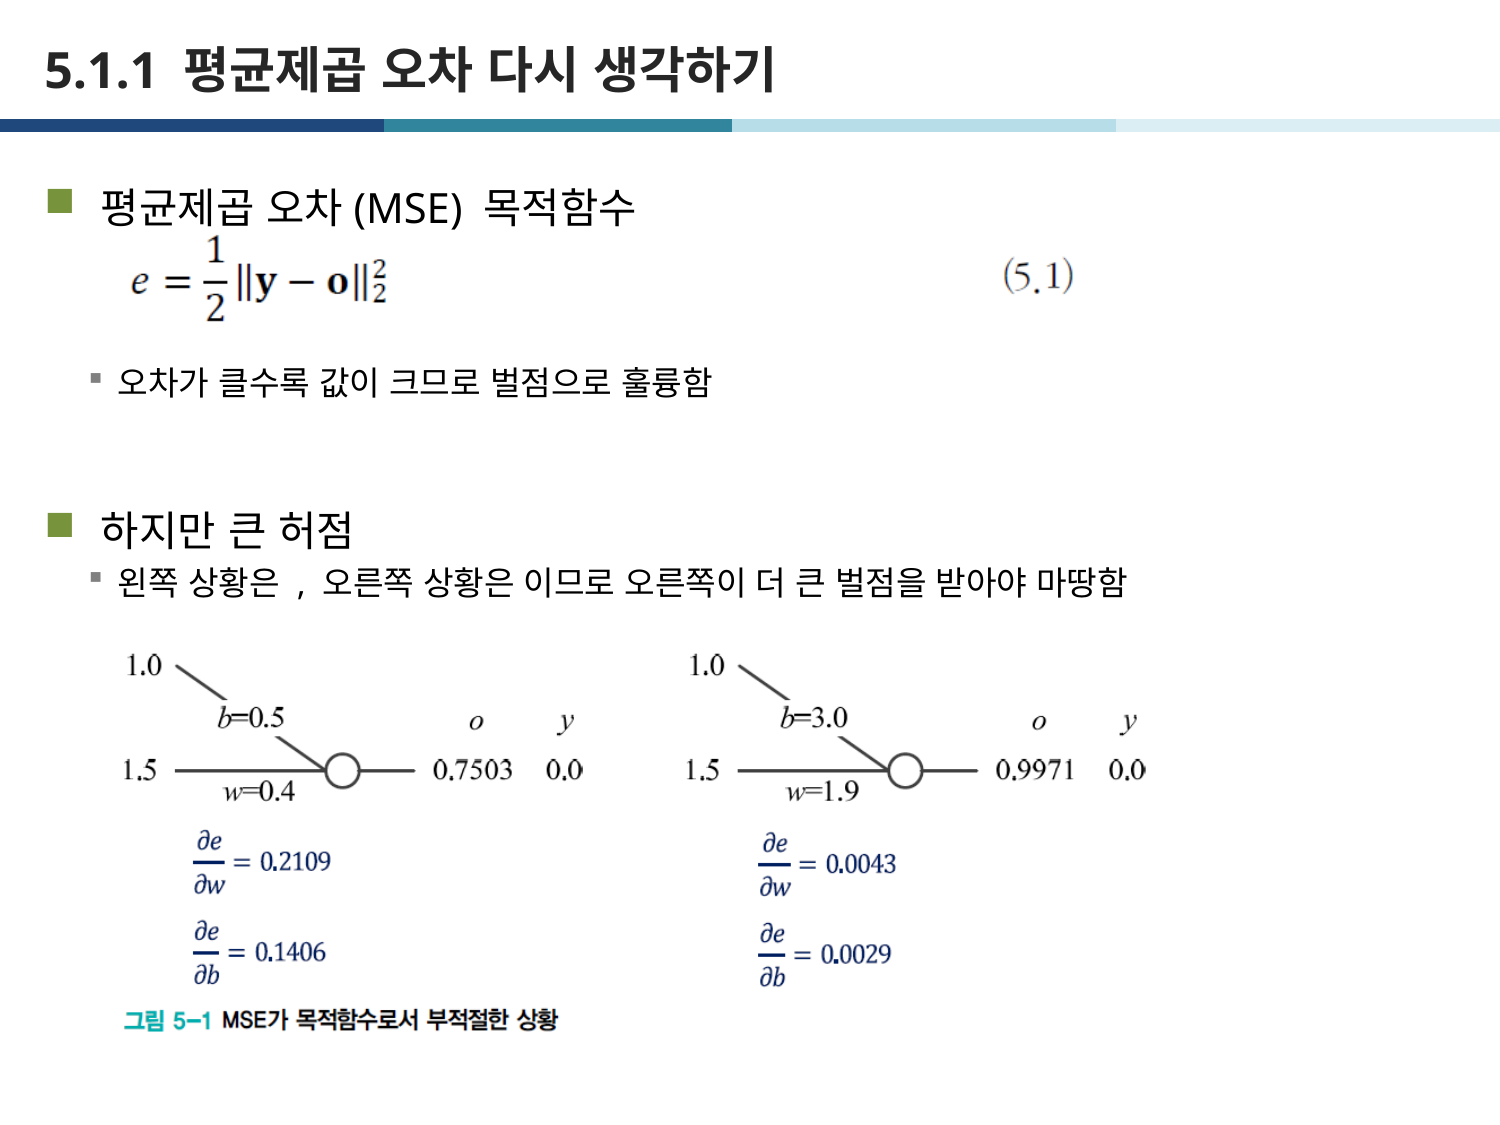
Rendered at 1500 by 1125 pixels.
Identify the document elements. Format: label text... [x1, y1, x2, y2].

title 5.1.1 평균제곱 오차 다시 생각하기 [29, 23, 1270, 114]
picture [123, 647, 1149, 1036]
picture [123, 231, 1081, 327]
